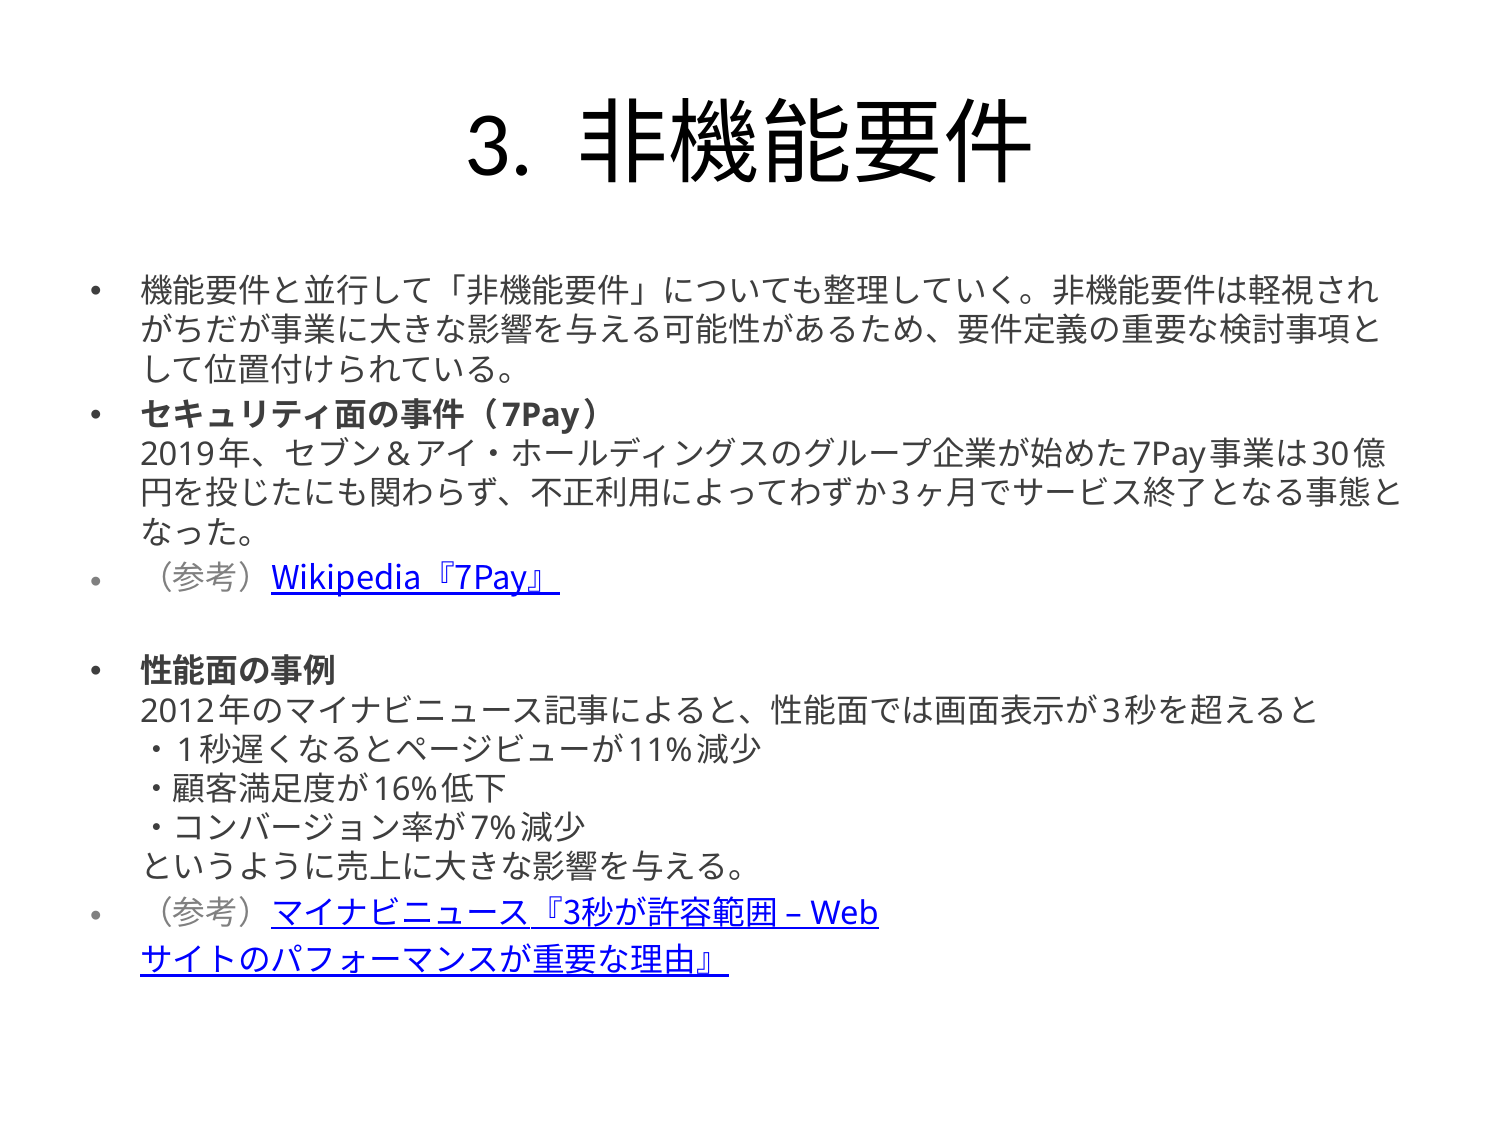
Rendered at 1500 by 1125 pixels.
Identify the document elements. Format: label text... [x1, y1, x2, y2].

list 機能要件と並行して「非機能要件」についても整理していく。非機能要件は軽視されがちだが事業に大きな影響を与える可能性があるため、要件定義の重要な検討事項として位置付けられている。 セキュリティ面の事件（7Pay） 2019年、セブン&アイ・ホールディングスのグループ企業が始めた7Pay事業は30億円を投じたにも関わらず、不正利用によってわずか3ヶ月でサービス終了となる事態となった。 （参考）Wikipedia『7Pay』 性能面の事例 2012年のマイナビニュース記事によると、性能面では画面表示が3秒を超えると ・1秒遅くなるとページビューが11%減少 ・顧客満足度が16%低下 ・コンバージョン率が7%減少 というように売上に大きな影響を与える。 （参考）マイナビニュース『3秒が許容範囲 – Webサイトのパフォーマンスが重要な理由』 [75, 262, 1425, 1005]
title 3. 非機能要件 [75, 45, 1425, 233]
